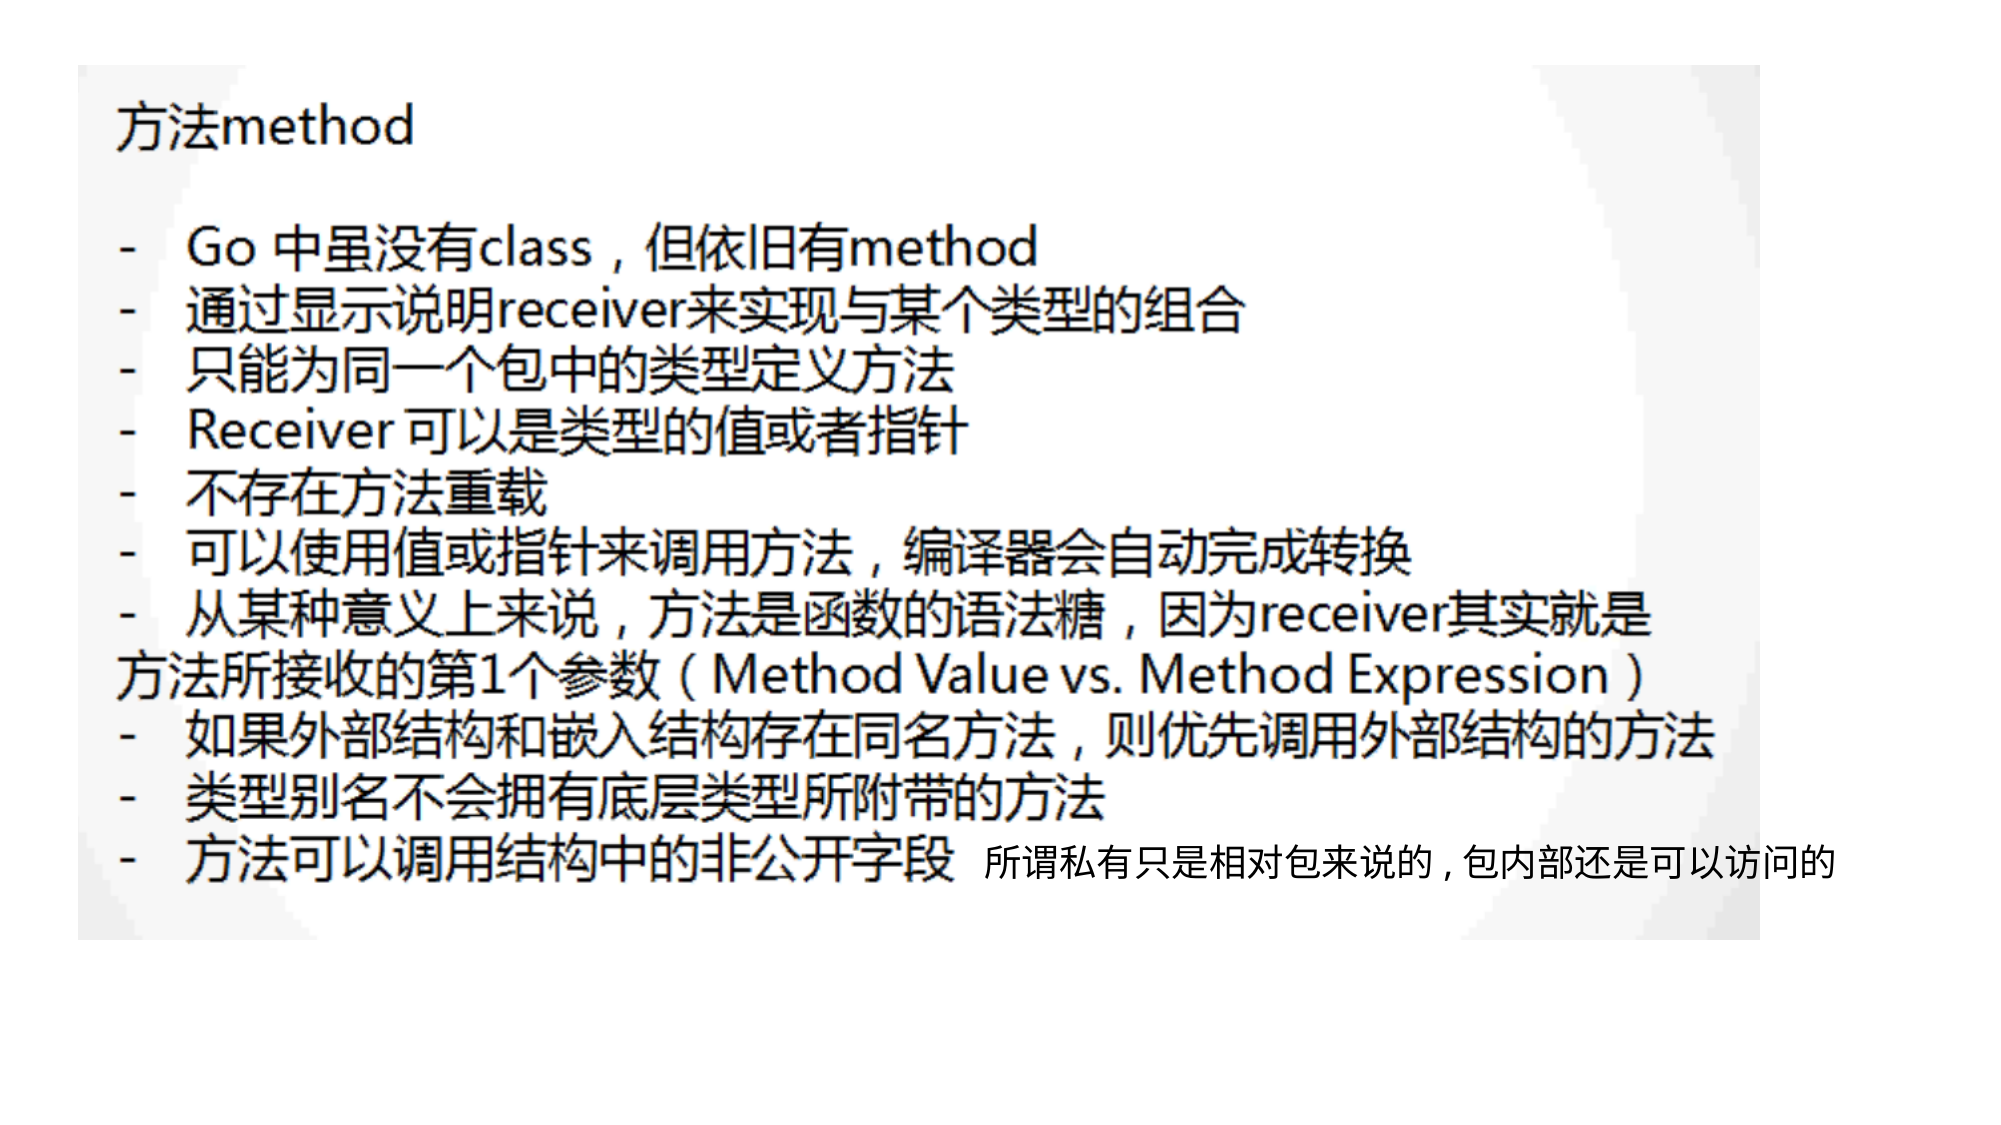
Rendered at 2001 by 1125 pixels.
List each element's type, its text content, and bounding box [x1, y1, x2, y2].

picture [78, 65, 1760, 940]
text_box 所谓私有只是相对包来说的,包内部还是可以访问的 [1760, 831, 1853, 892]
